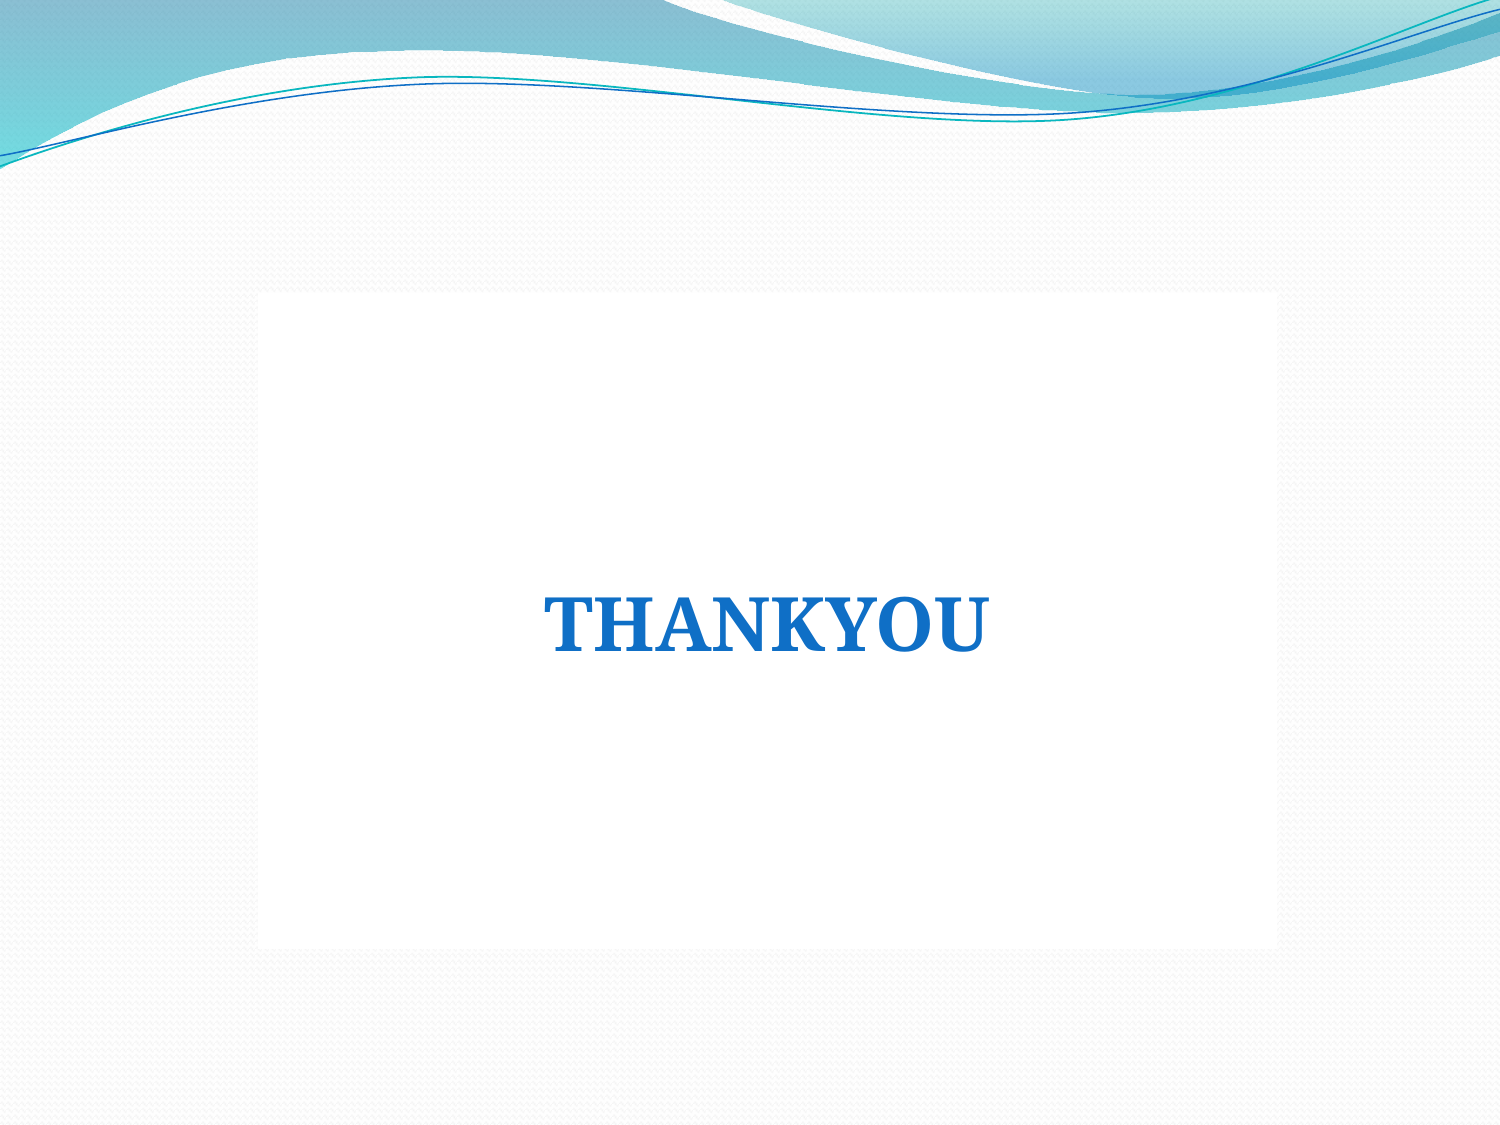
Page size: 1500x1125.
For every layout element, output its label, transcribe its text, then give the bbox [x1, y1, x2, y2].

text_box THANKYOU [256, 291, 1279, 951]
